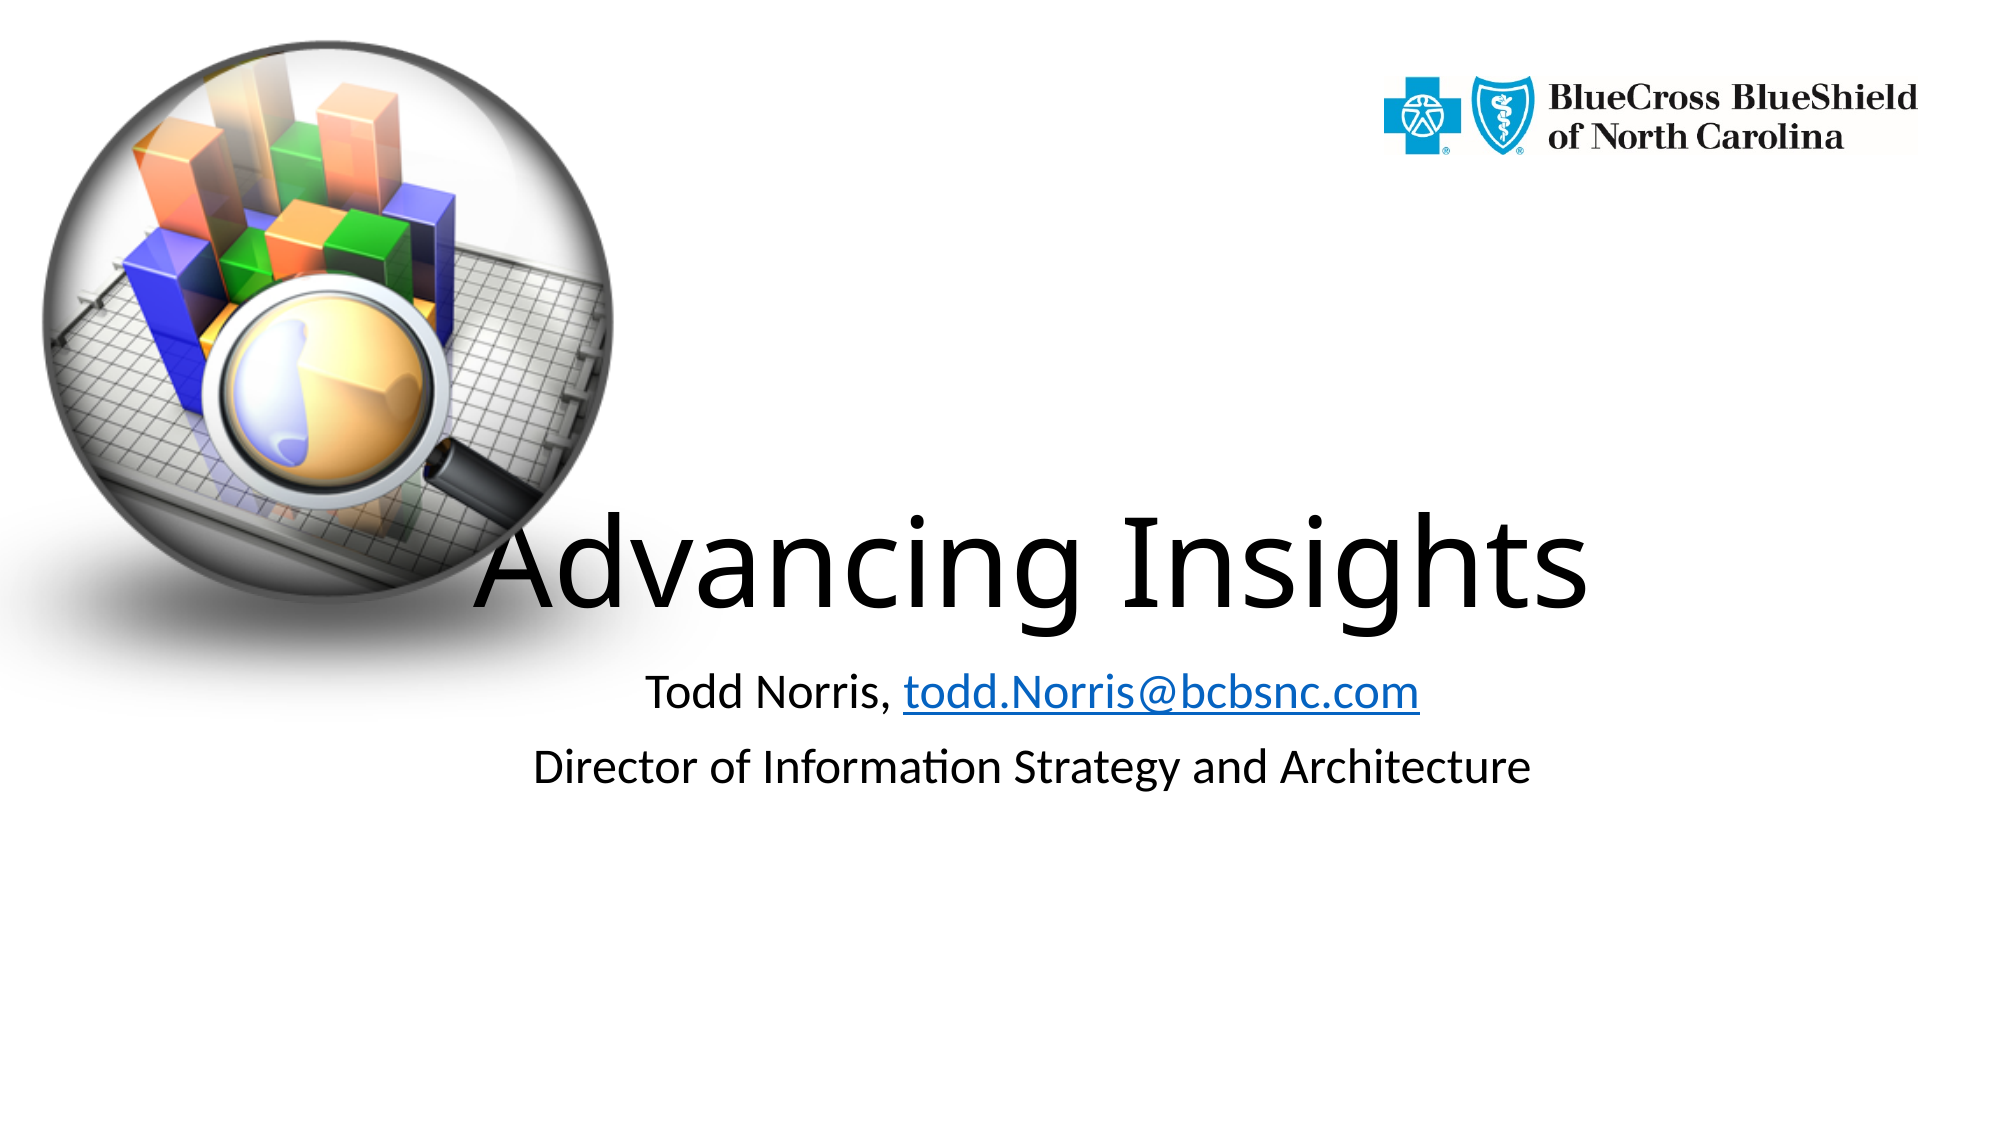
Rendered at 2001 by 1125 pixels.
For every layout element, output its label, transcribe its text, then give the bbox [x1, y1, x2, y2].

picture [0, 32, 728, 722]
title Advancing Insights [728, 250, 1783, 643]
subtitle Todd Norris, todd.Norris@bcbsnc.com Director of Information Strategy and Architecture [282, 657, 1783, 930]
picture [1477, 85, 1529, 148]
picture [1402, 95, 1444, 137]
picture [1384, 76, 1918, 155]
